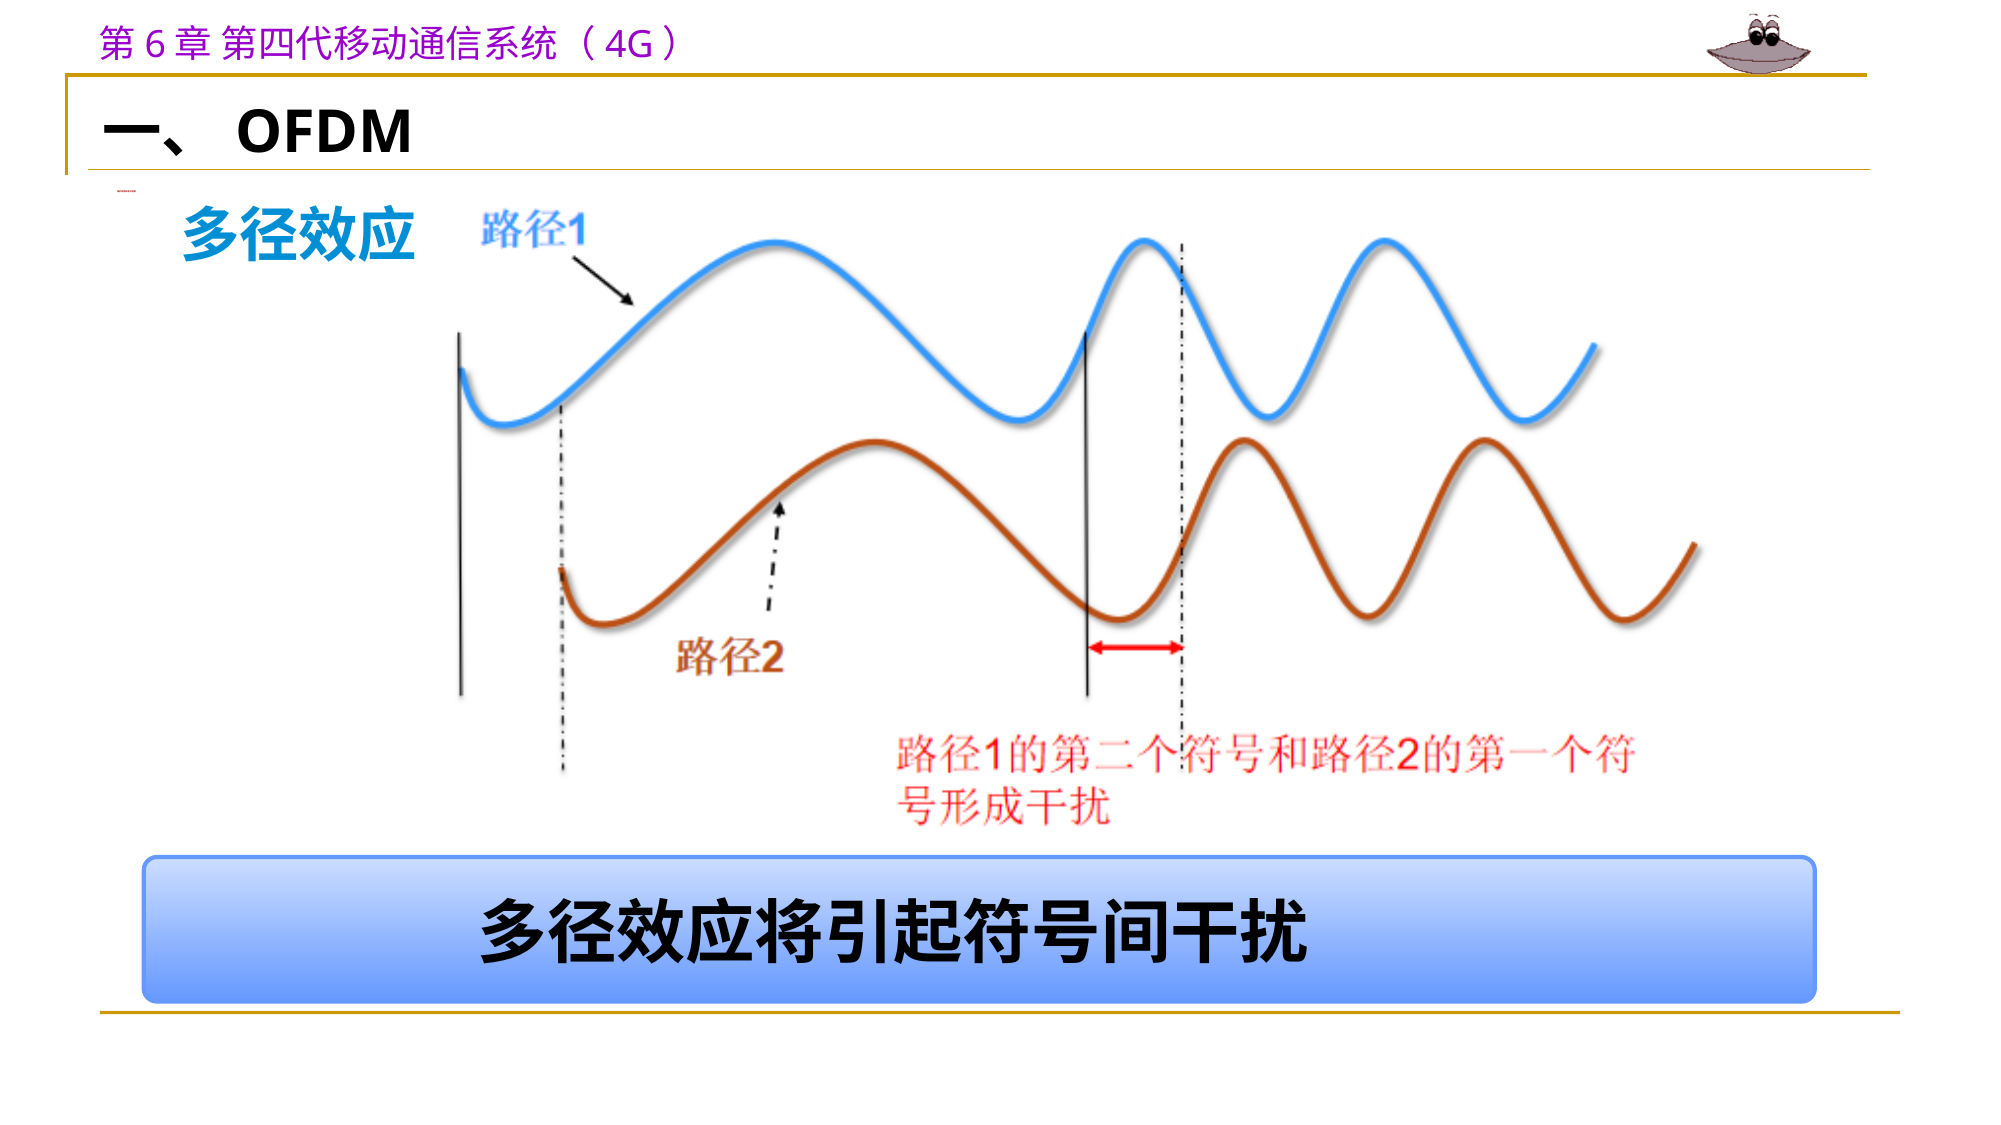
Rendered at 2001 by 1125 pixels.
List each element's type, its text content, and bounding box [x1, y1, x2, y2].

picture [385, 231, 396, 252]
text_box 多径效应将引起符号间干扰 [143, 857, 1815, 1002]
text_box 保护间隔和循环前缀 [102, 183, 151, 201]
text_box 一、OFDM [87, 71, 1408, 169]
text_box 多径效应 [162, 170, 1157, 296]
picture [385, 187, 1824, 858]
picture [1650, 0, 1817, 87]
